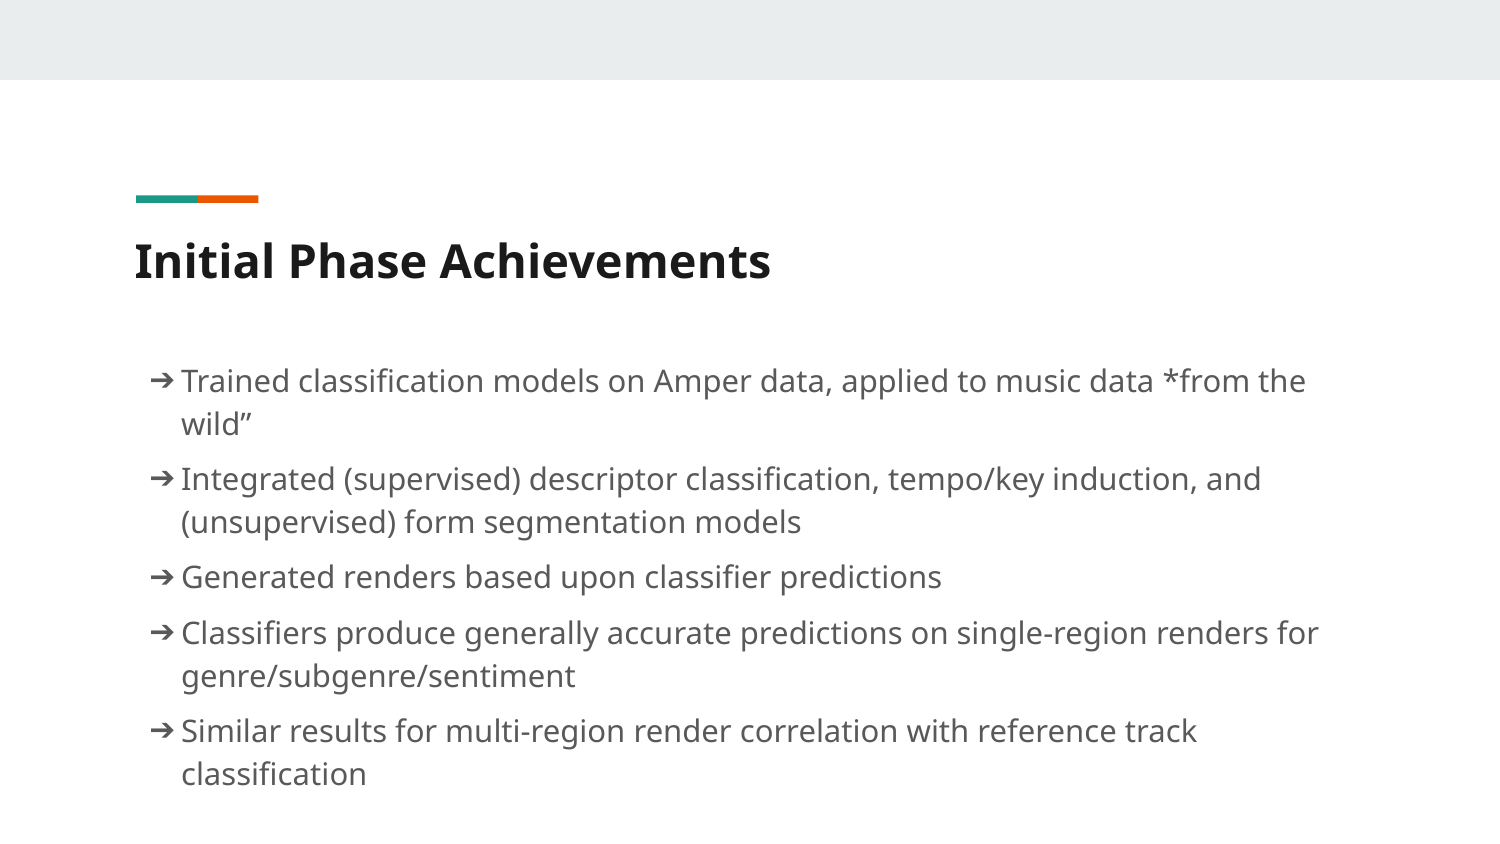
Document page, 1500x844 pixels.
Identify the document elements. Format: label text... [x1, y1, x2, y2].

title Initial Phase Achievements [119, 215, 1382, 305]
list Trained classification models on Amper data, applied to music data *from the wild” Integrated (supervised) descriptor classification, tempo/key induction, and (unsupervised) form segmentation models Generated renders based upon classifier predictions Classifiers produce generally accurate predictions on single-region renders for genre/subgenre/sentiment Similar results for multi-region render correlation with reference track classification [119, 340, 1382, 713]
